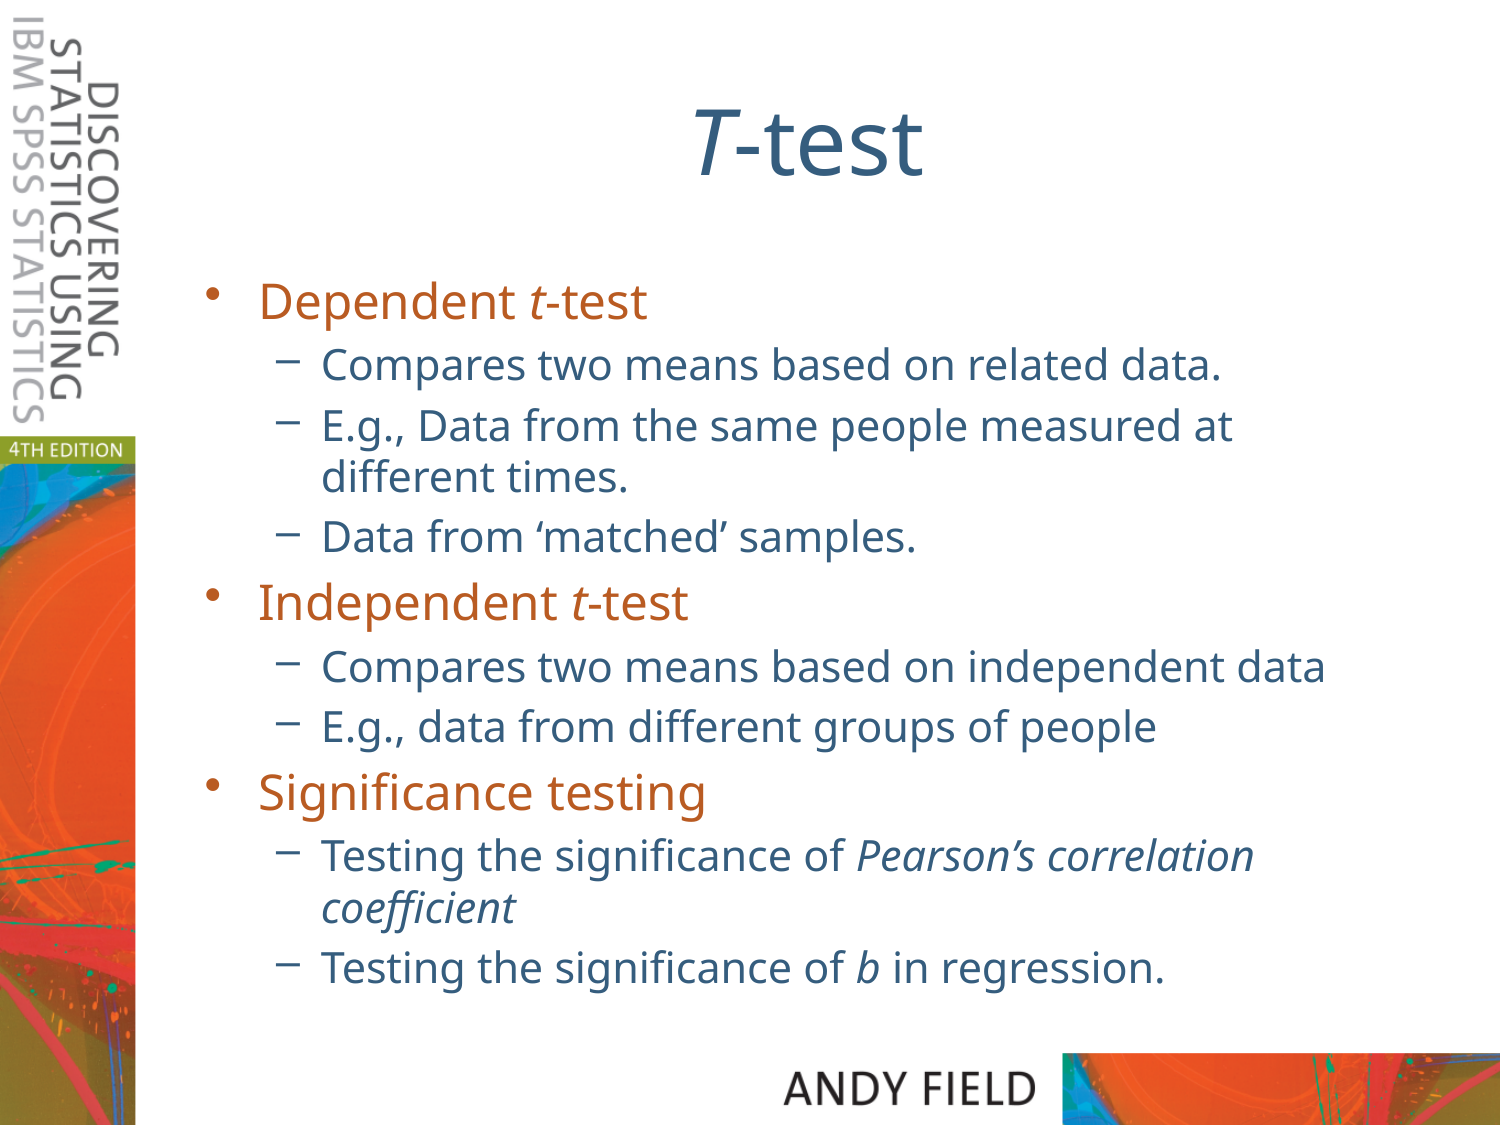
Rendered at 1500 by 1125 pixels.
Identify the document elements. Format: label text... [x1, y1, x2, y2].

list Dependent t-test Compares two means based on related data. E.g., Data from the same people measured at different times. Data from ‘matched’ samples. Independent t-test Compares two means based on independent data E.g., data from different groups of people Significance testing Testing the significance of Pearson’s correlation coefficient Testing the significance of b in regression. [189, 262, 1425, 1005]
title T-test [187, 45, 1425, 233]
